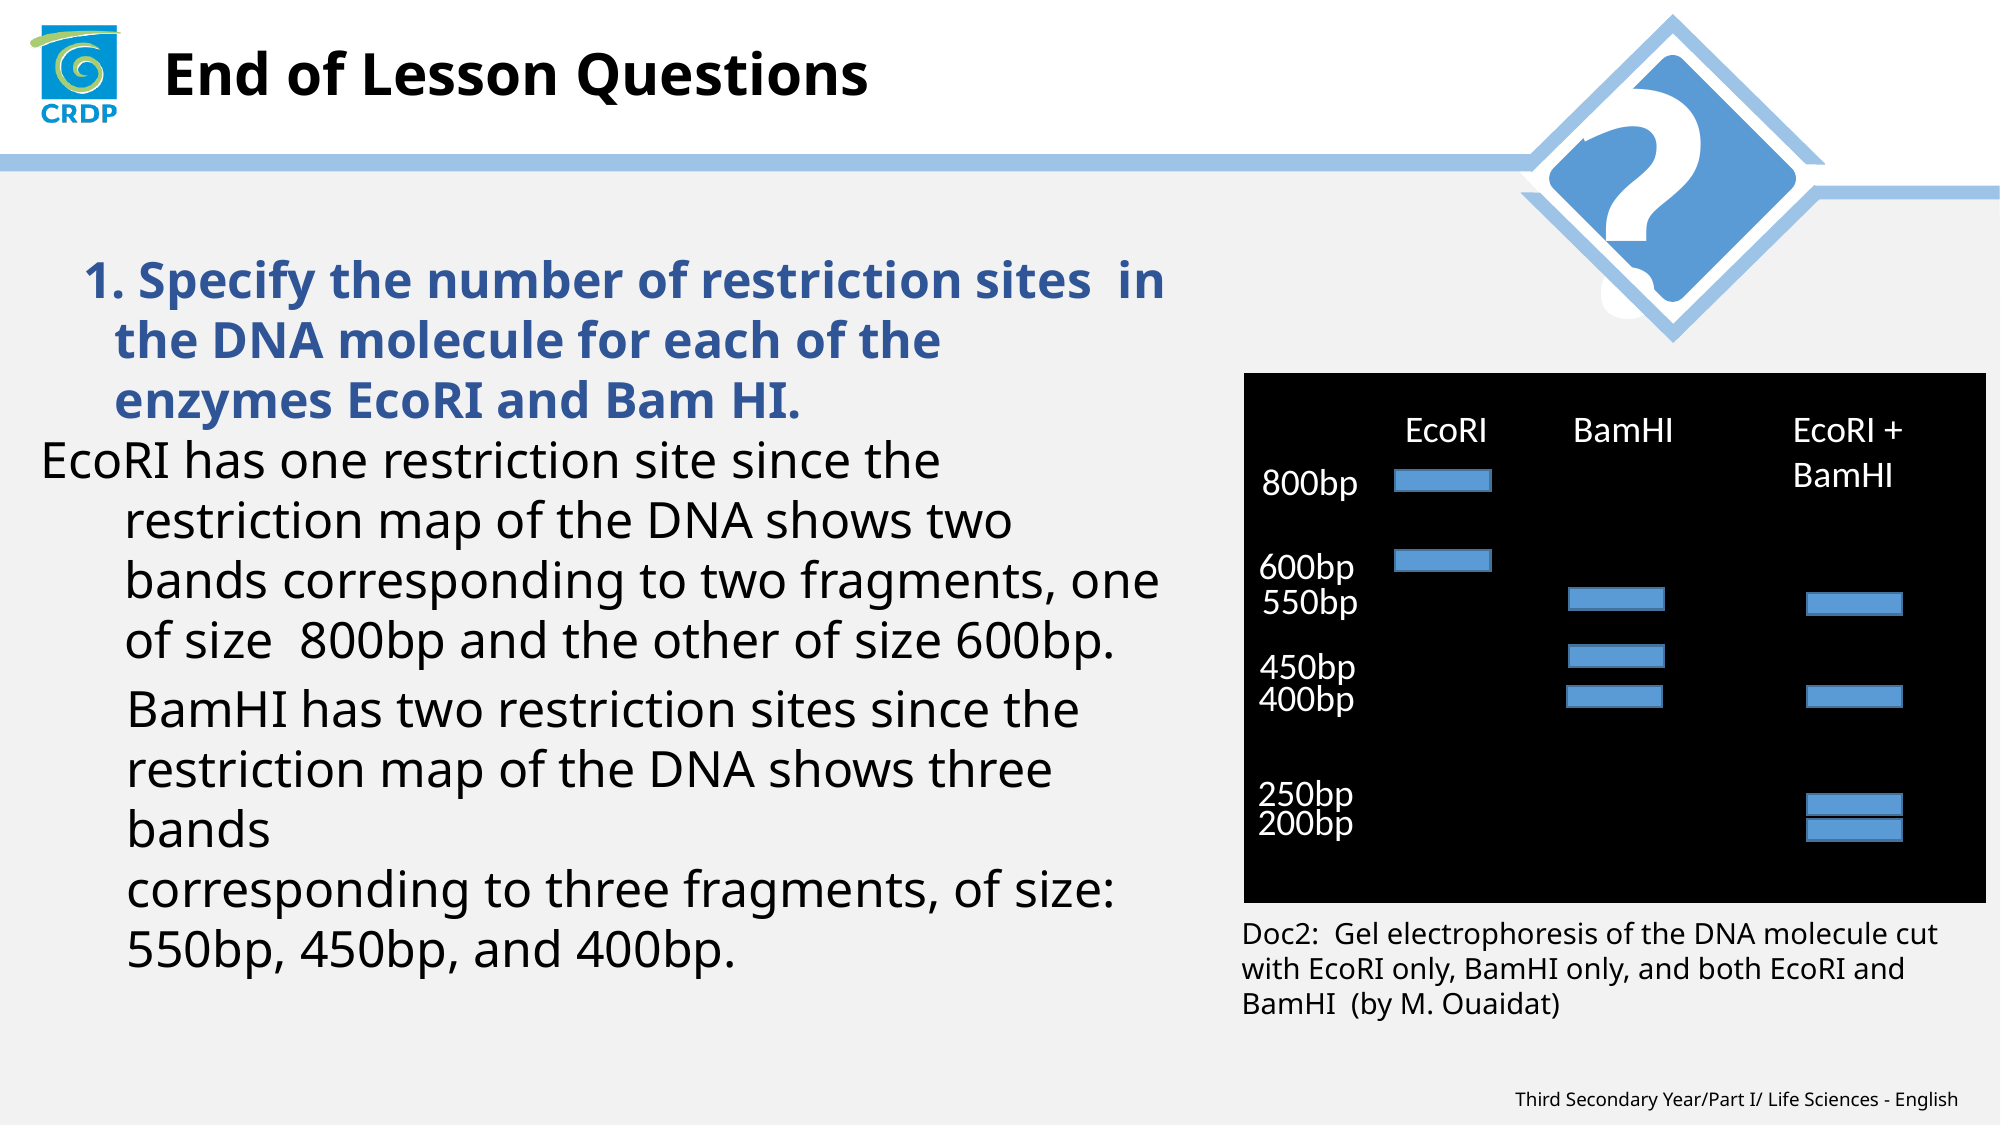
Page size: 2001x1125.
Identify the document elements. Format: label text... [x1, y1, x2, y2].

text_box 1. Specify the number of restriction sites in the DNA molecule for each of the enzymes EcoRI and Bam HI. EcoRI has one restriction site since the restriction map of the DNA shows two bands corresponding to two fragments, one of size 800bp and the other of size 600bp. [16, 241, 1185, 676]
text_box Doc2: Gel electrophoresis of the DNA molecule cut with EcoRI only, BamHI only, and both EcoRI and BamHI (by M. Ouaidat) [1226, 907, 1985, 1028]
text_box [1242, 374, 2000, 902]
text_box BamHI has two restriction sites since the restriction map of the DNA shows three bands corresponding to three fragments, of size: 550bp, 450bp, and 400bp. [112, 669, 1175, 985]
text_box Third Secondary Year/Part I/ Life Sciences - English [498, 1083, 1978, 1125]
picture [30, 25, 121, 123]
picture [86, 108, 94, 118]
